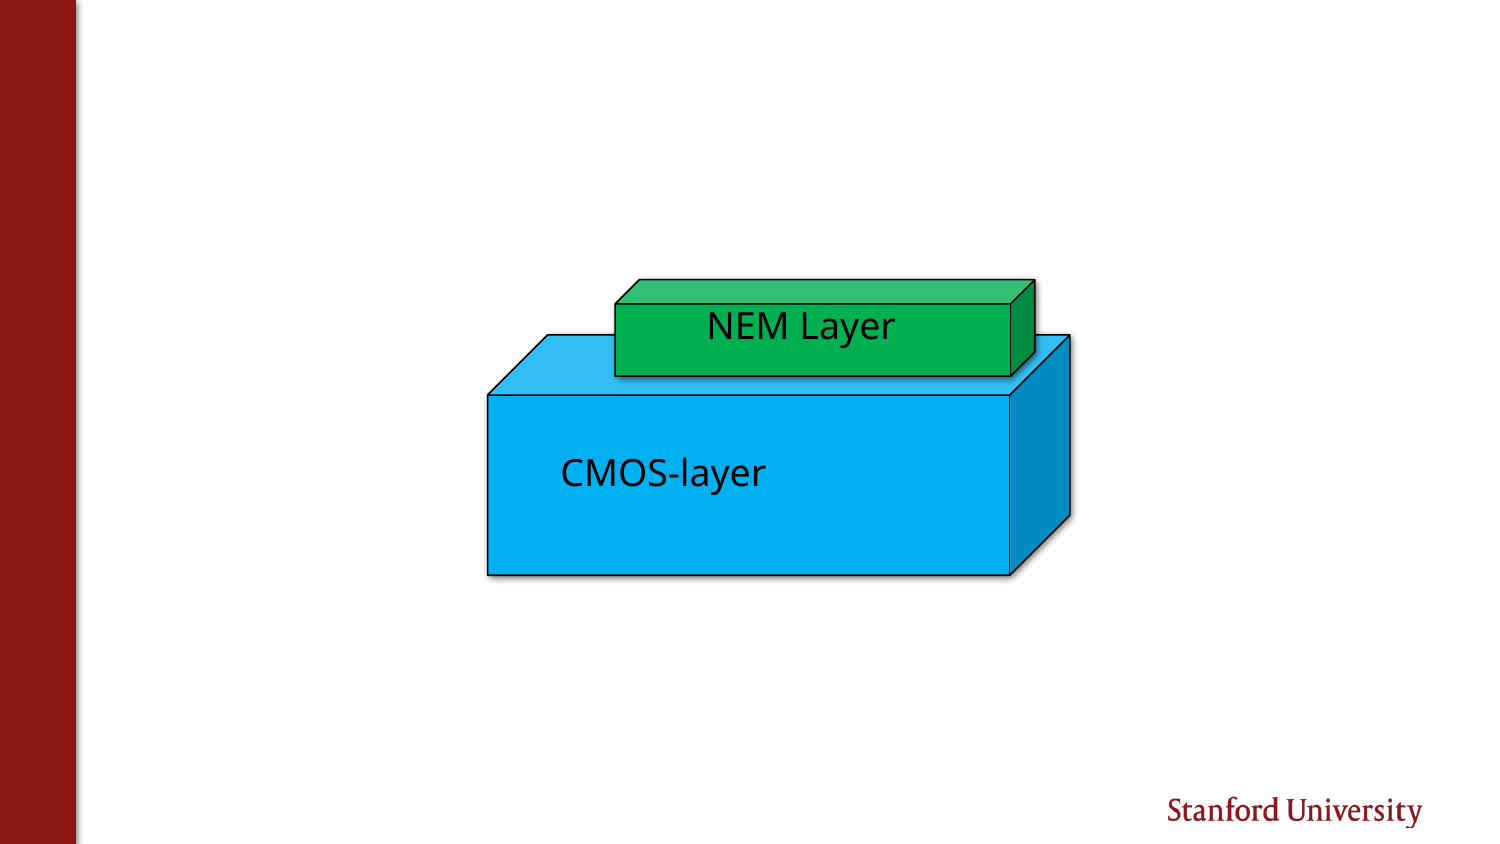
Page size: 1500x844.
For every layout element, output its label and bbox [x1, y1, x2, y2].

text_box [487, 334, 1092, 576]
text_box [614, 279, 1035, 379]
